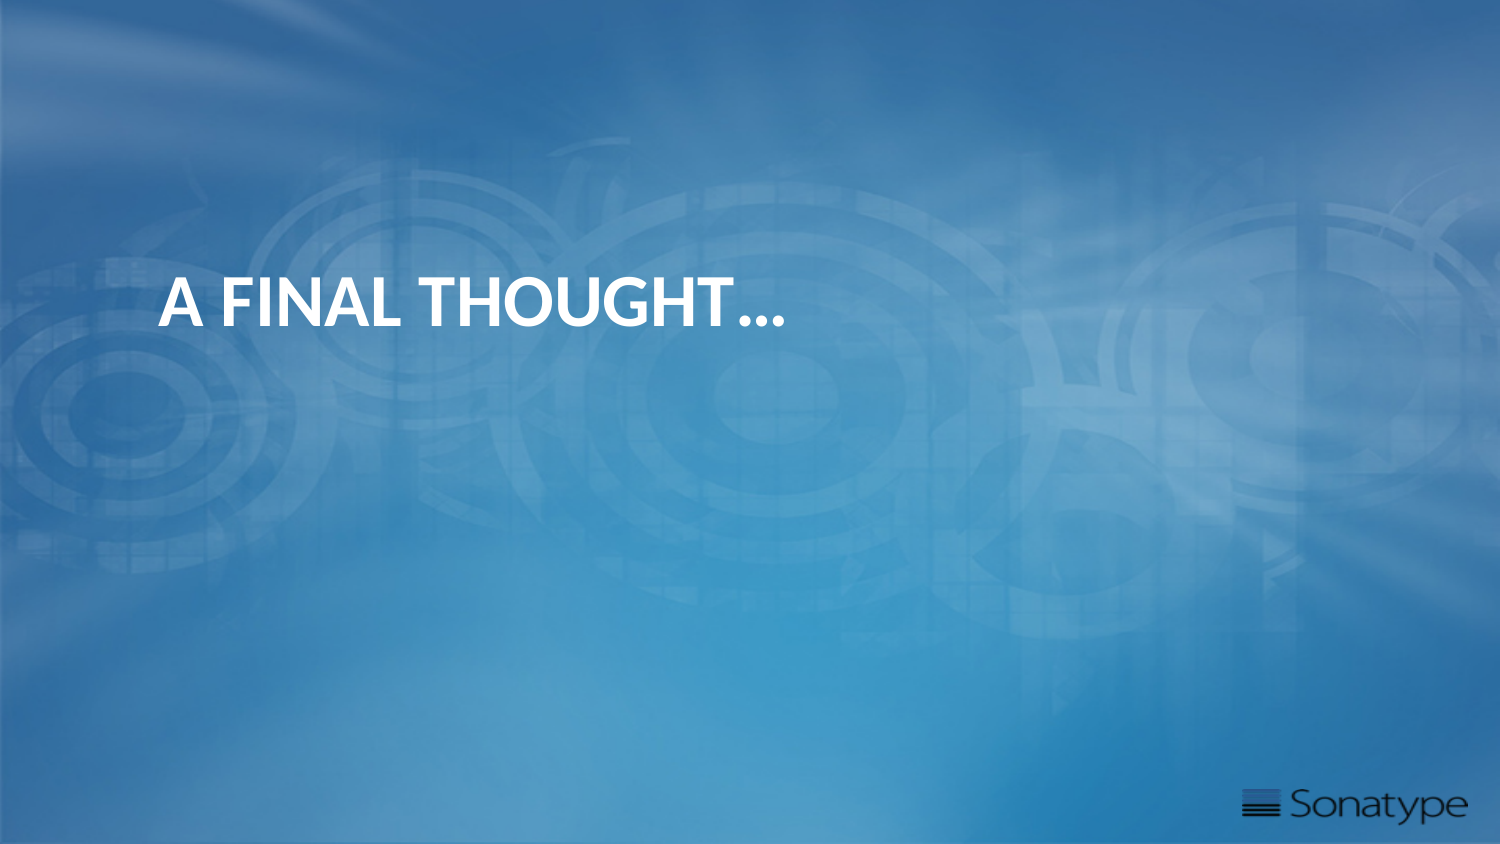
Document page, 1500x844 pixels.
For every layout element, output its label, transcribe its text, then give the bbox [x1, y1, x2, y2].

list A final Thought… [143, 209, 1405, 349]
picture [0, 0, 1500, 844]
